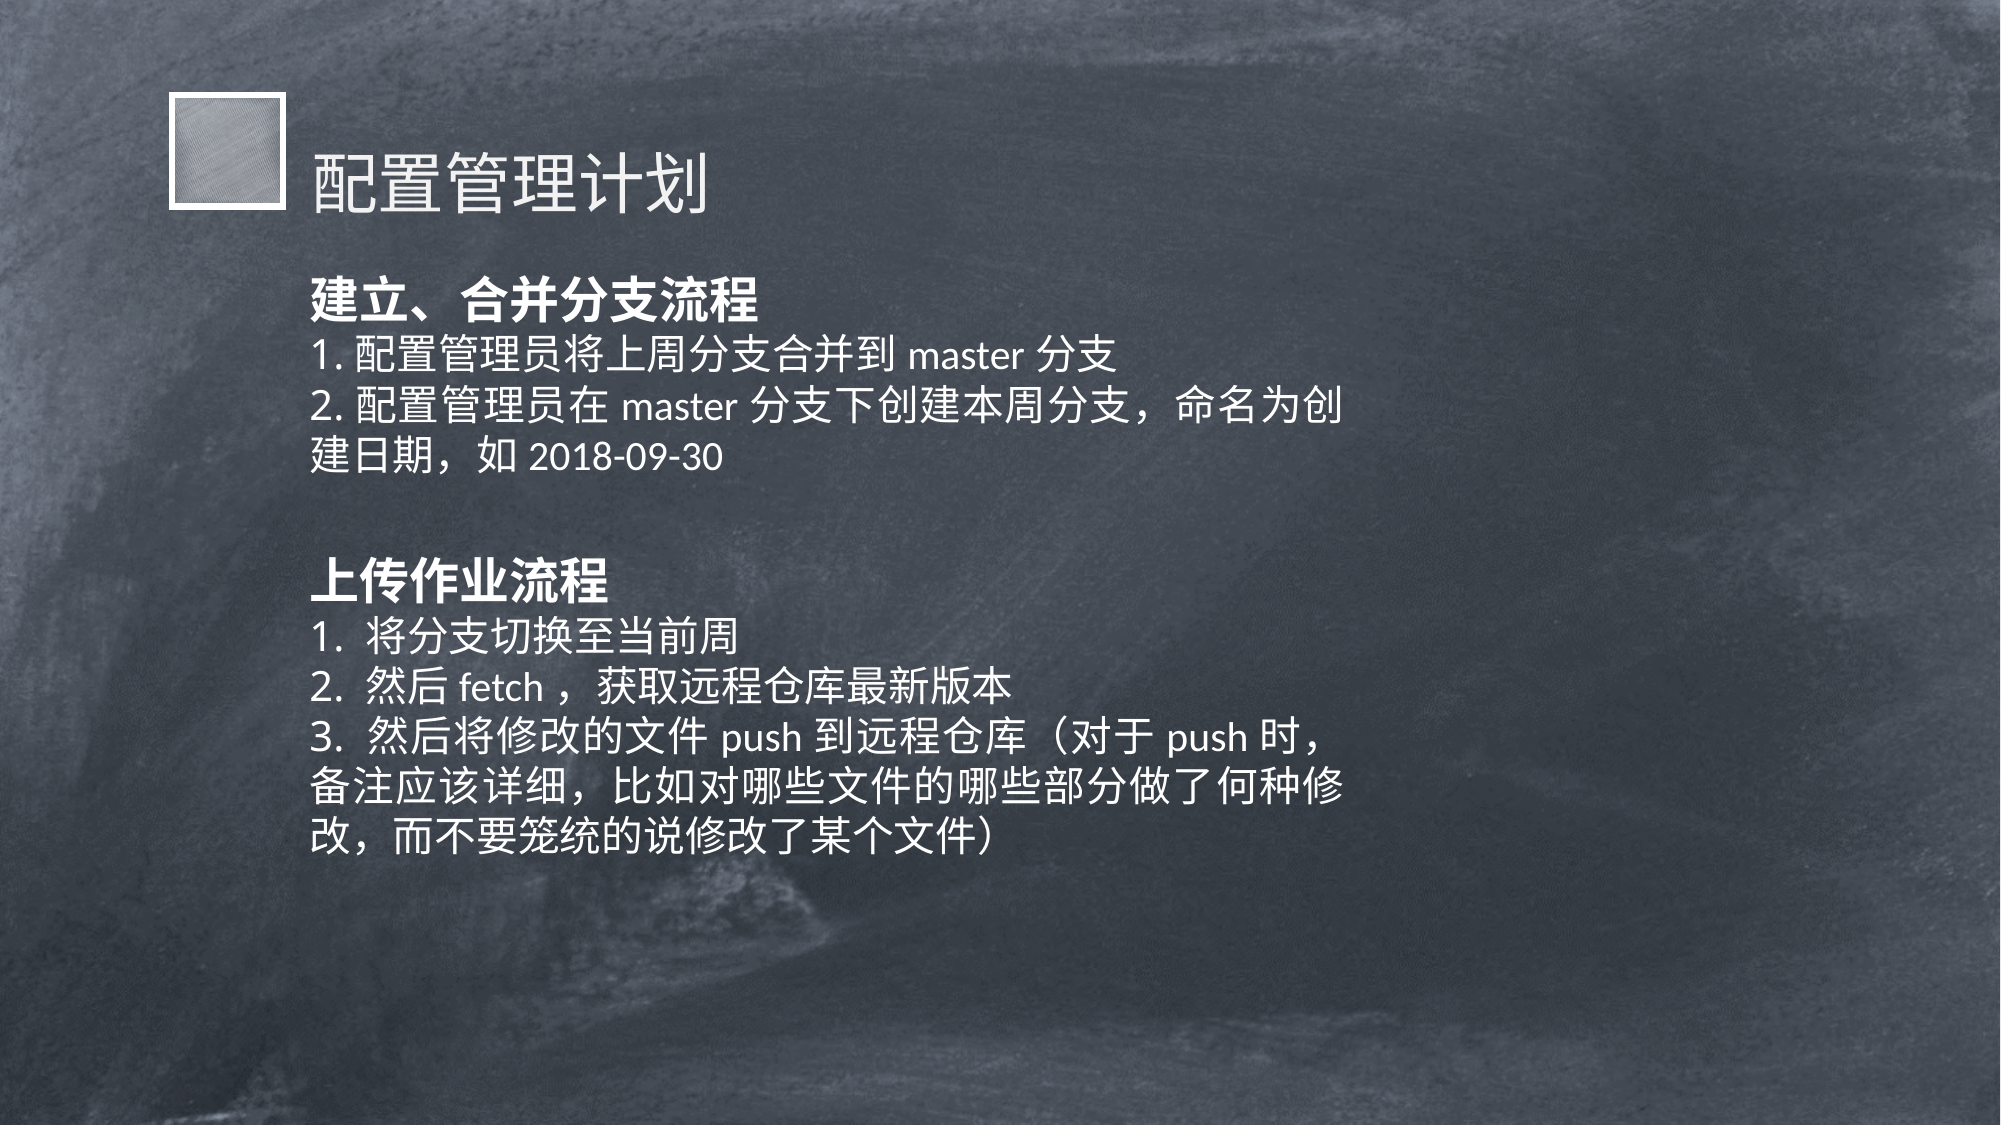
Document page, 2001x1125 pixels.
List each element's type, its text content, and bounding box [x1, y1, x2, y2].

text_box 配置管理计划 [296, 54, 727, 229]
text_box 上传作业流程 1. 将分支切换至当前周 2. 然后fetch，获取远程仓库最新版本 3. 然后将修改的文件push到远程仓库（对于push时，备注应该详细，比如对哪些文件的哪些部分做了何种修改，而不要笼统的说修改了某个文件） [294, 542, 1359, 868]
picture [0, 0, 2001, 1125]
text_box [171, 94, 284, 208]
text_box 建立、合并分支流程 1.配置管理员将上周分支合并到master分支 2.配置管理员在master分支下创建本周分支，命名为创建日期，如2018-09-30 [294, 260, 1359, 486]
